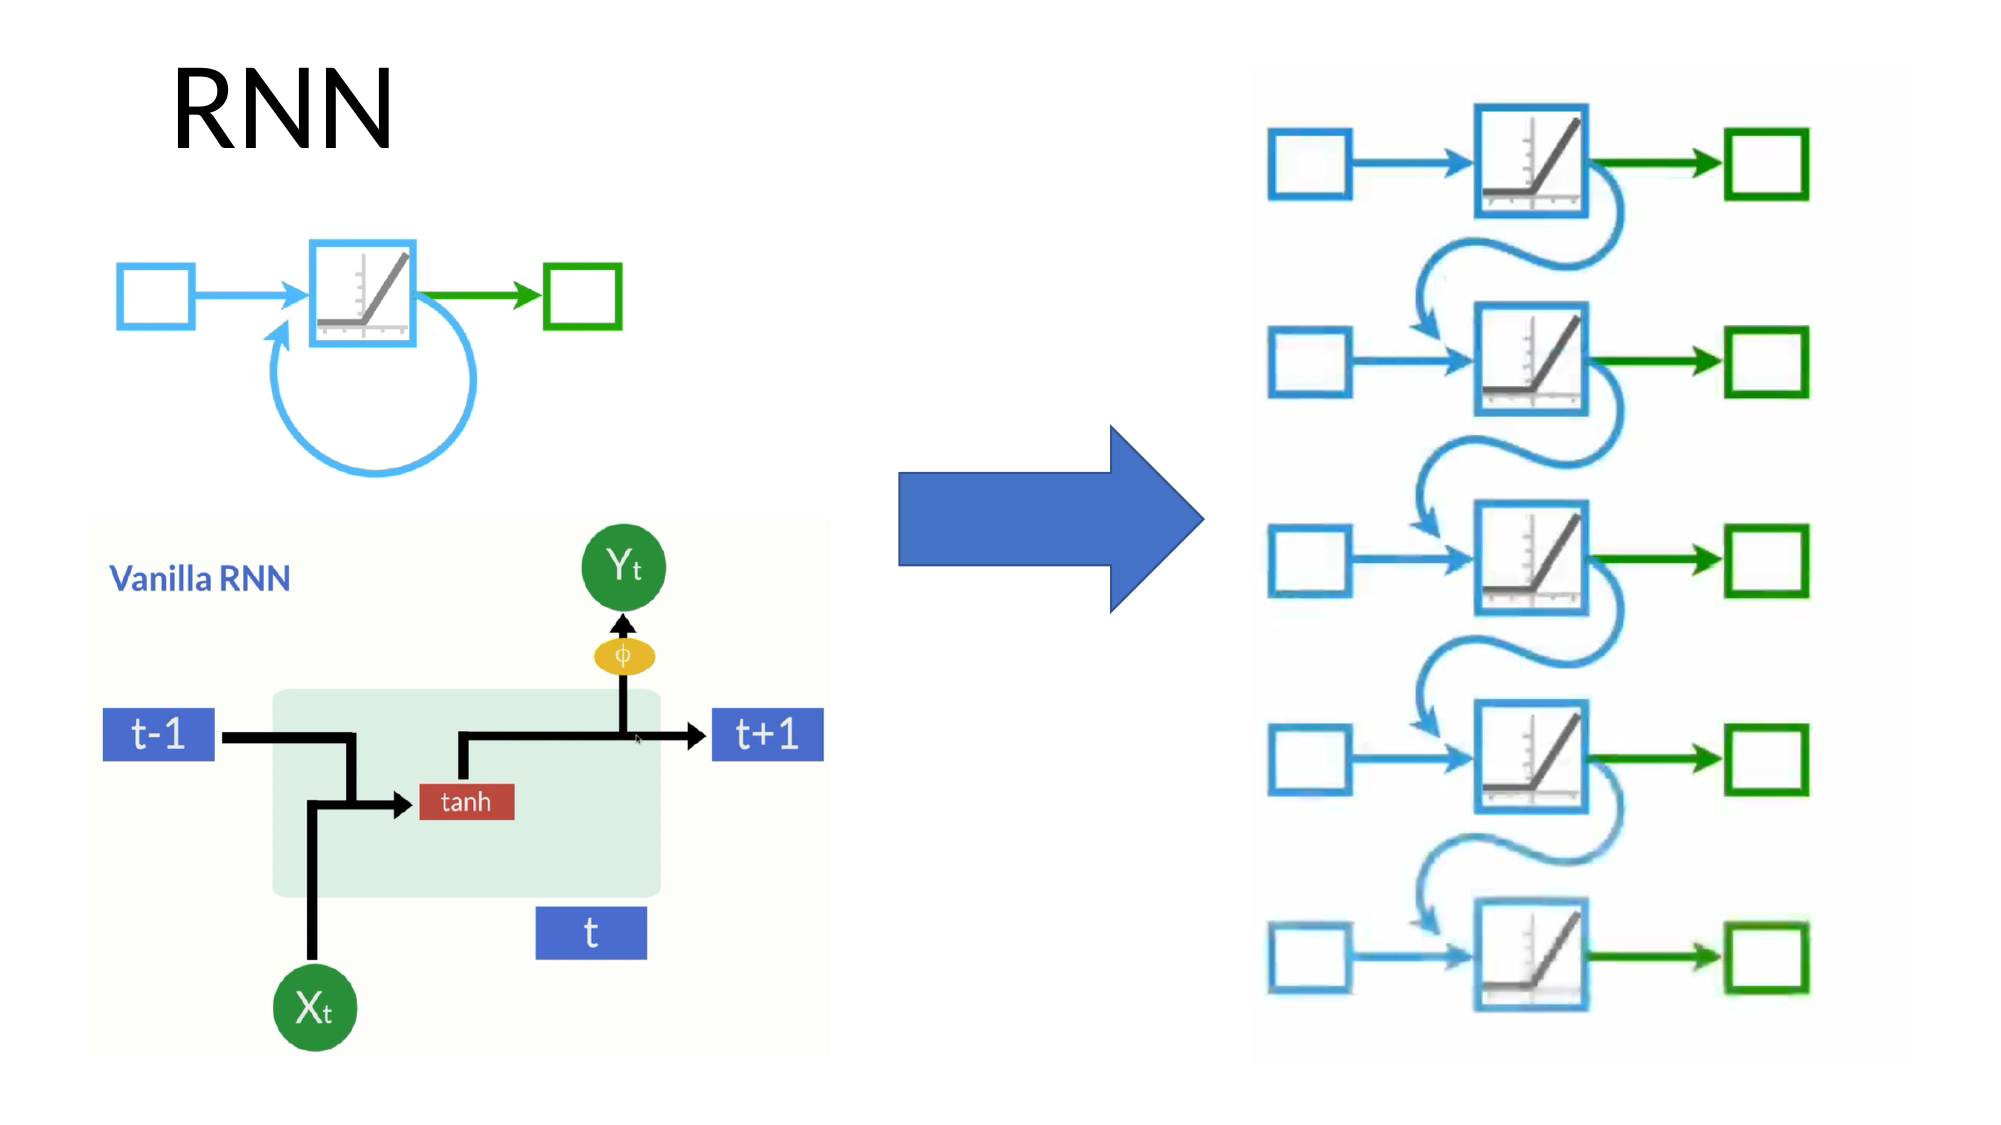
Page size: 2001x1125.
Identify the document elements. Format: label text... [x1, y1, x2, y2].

picture [42, 216, 690, 486]
text_box RNN [154, 15, 578, 181]
picture [88, 519, 830, 1056]
picture [1252, 66, 1912, 1064]
text_box [898, 424, 1205, 615]
